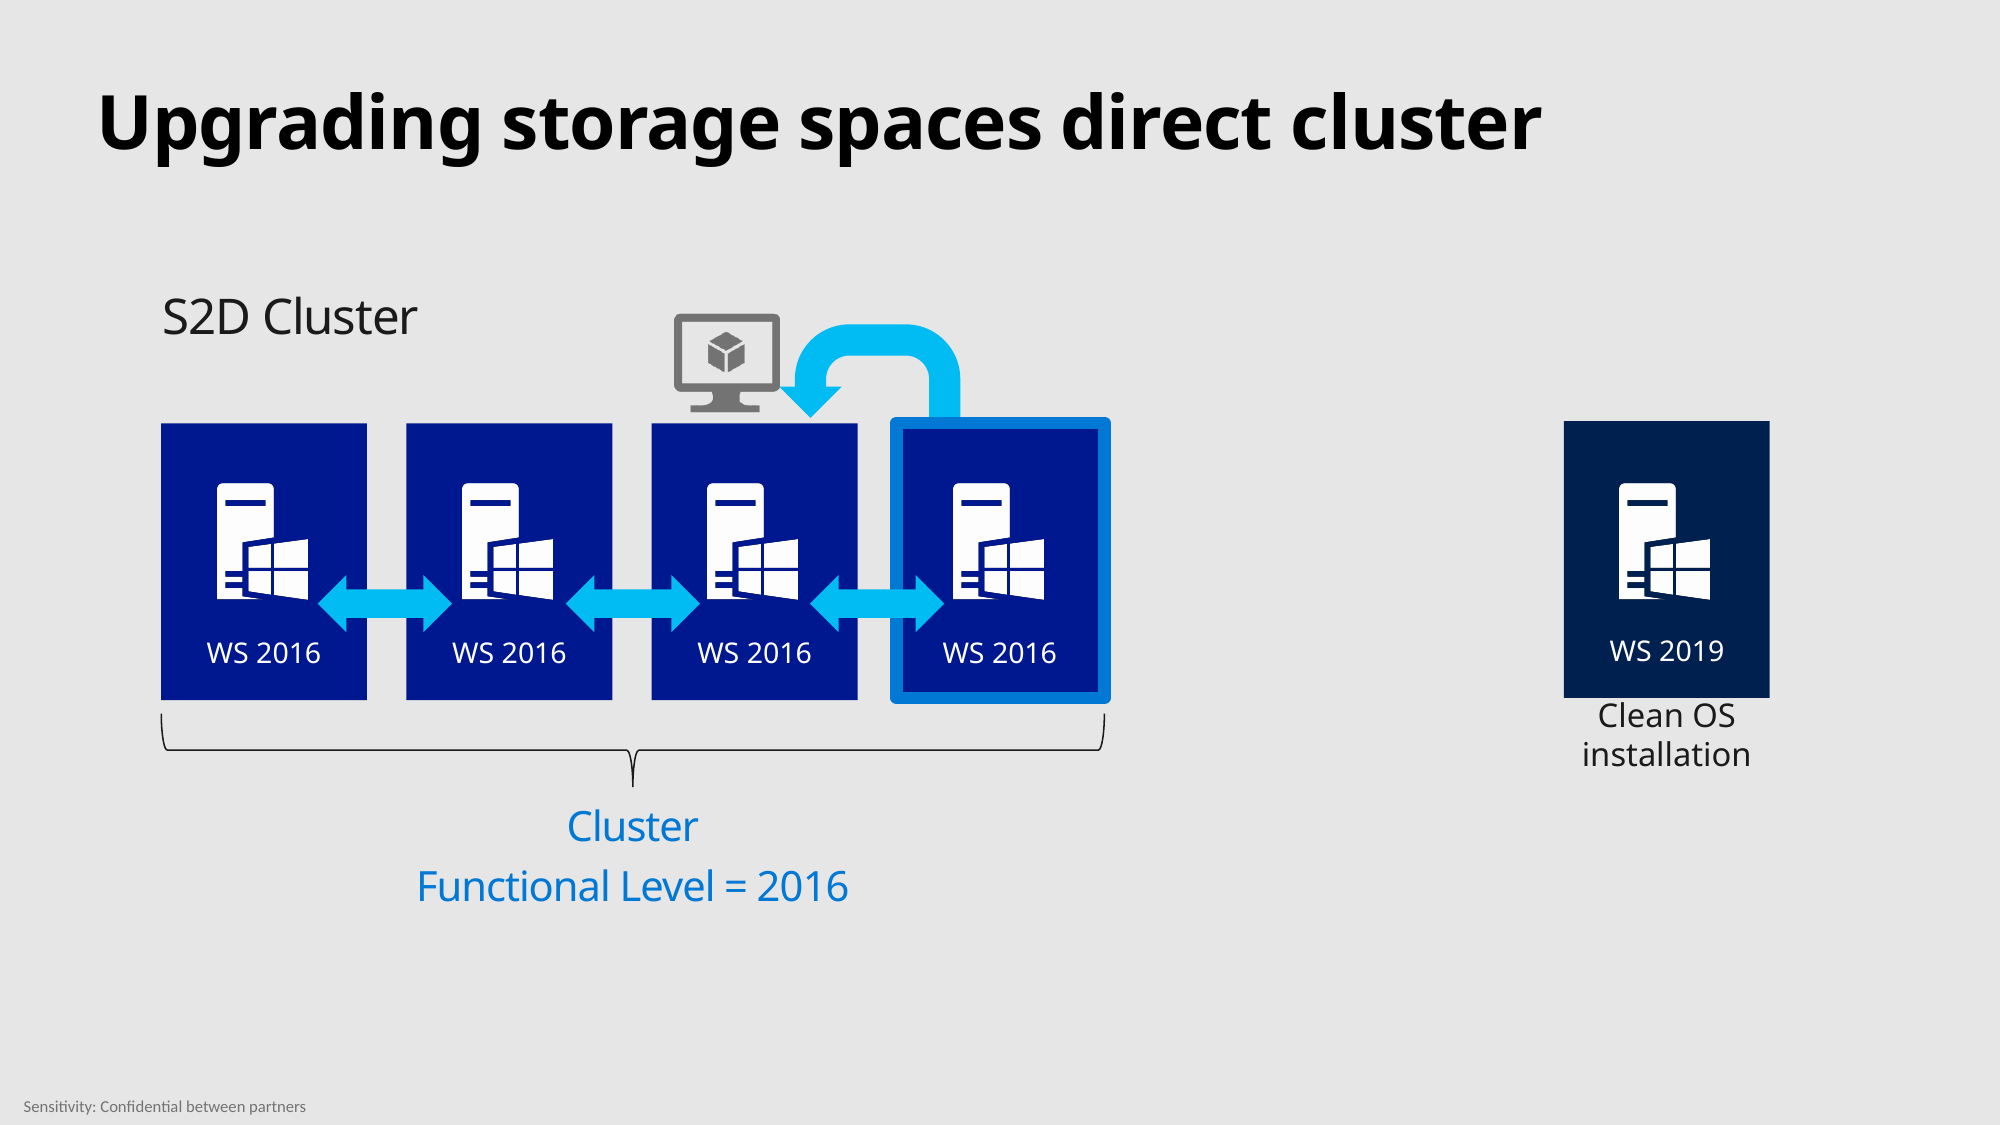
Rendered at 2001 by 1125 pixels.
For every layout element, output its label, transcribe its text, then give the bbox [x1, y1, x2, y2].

text_box WS 2016 [651, 423, 858, 701]
text_box [565, 574, 701, 634]
title Upgrading storage spaces direct cluster [96, 75, 1904, 166]
text_box Clean OS installation [1511, 712, 1822, 756]
picture [1619, 483, 1710, 600]
text_box [160, 713, 1106, 788]
picture [674, 312, 780, 413]
picture [707, 483, 798, 600]
picture [461, 483, 553, 600]
picture [217, 483, 308, 600]
text_box [317, 574, 453, 634]
text_box [809, 574, 945, 634]
text_box S2D Cluster [162, 291, 465, 346]
text_box WS 2016 [160, 423, 368, 701]
text_box [780, 323, 962, 422]
text_box [896, 422, 1105, 699]
picture [952, 483, 1044, 600]
text_box WS 2016 [406, 423, 613, 701]
text_box WS 2019 [1563, 420, 1770, 699]
text_box Cluster Functional Level = 2016 [386, 782, 879, 935]
